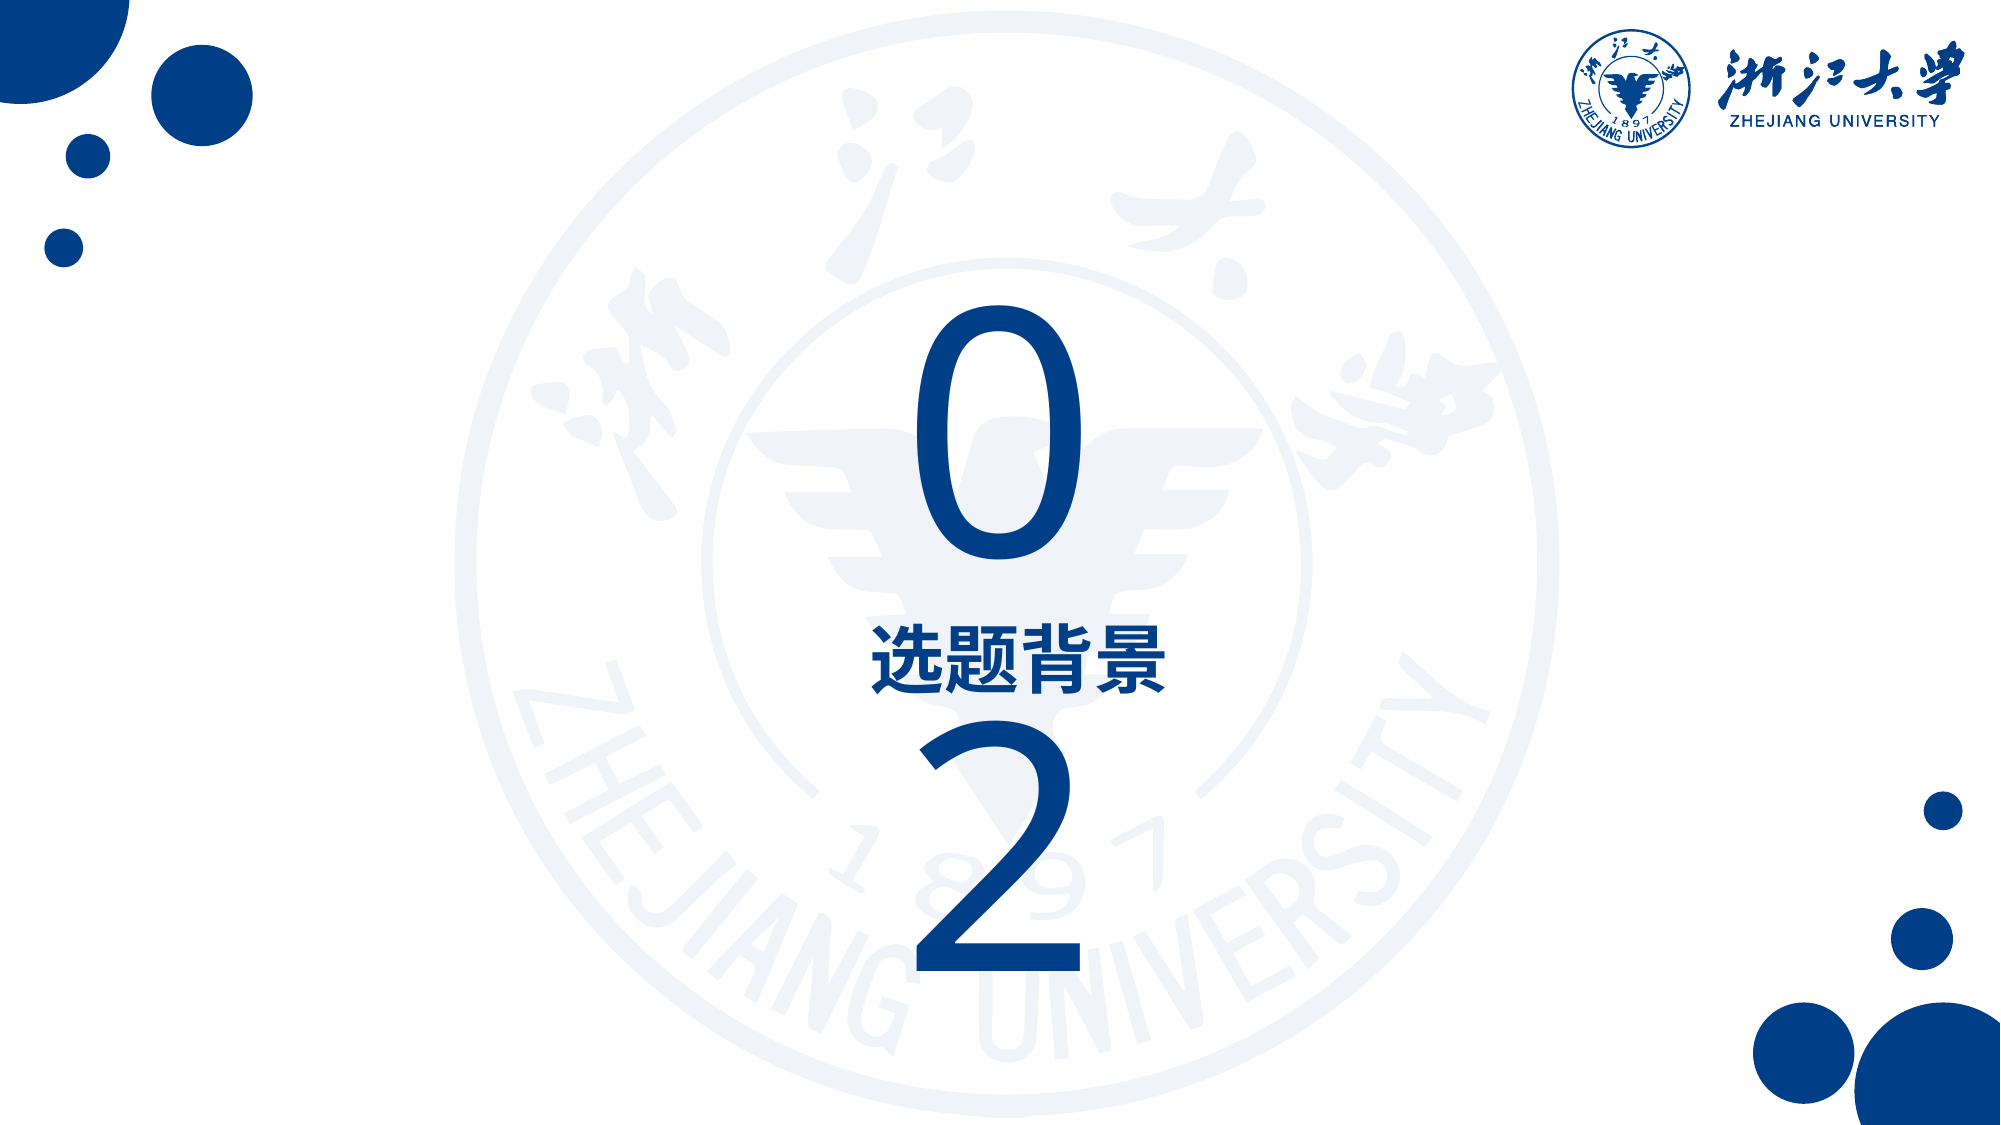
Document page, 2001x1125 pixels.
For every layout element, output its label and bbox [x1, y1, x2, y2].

text_box [434, 8, 1566, 1125]
text_box [1853, 1001, 2000, 1125]
text_box [1922, 790, 1964, 832]
text_box [1569, 28, 1965, 151]
text_box [43, 227, 85, 269]
text_box [150, 43, 254, 148]
text_box [0, 0, 131, 106]
text_box [64, 133, 112, 180]
text_box [1889, 907, 1955, 972]
text_box [1752, 1001, 1856, 1105]
